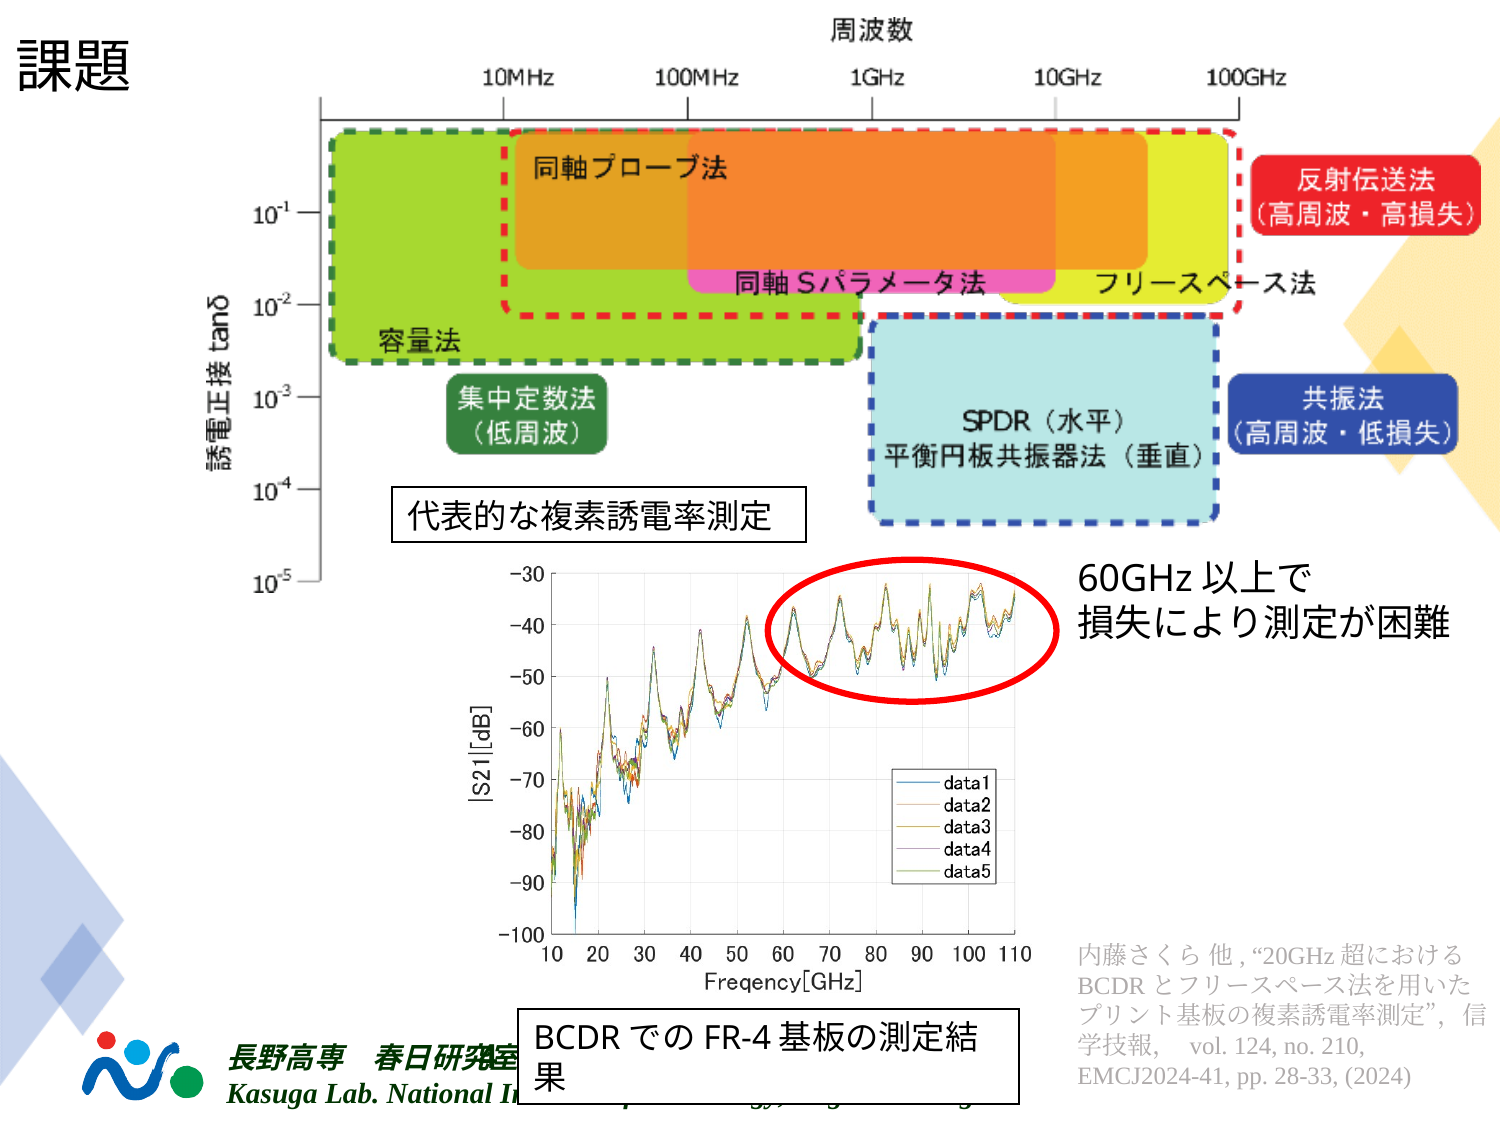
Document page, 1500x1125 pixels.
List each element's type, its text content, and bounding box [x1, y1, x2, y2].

slide_number 4 [404, 1027, 513, 1088]
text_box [467, 539, 1500, 1065]
picture [0, 0, 1500, 1125]
picture [392, 1048, 404, 1054]
text_box 内藤さくら 他, “20GHz超におけるBCDRとフリースペース法を用いたプリント基板の複素誘電率測定”，信学技報， vol. 124, no. 210, EMCJ2024-41, pp. 28-33, (2024) [1062, 1065, 1500, 1097]
title 課題 [0, 17, 206, 120]
